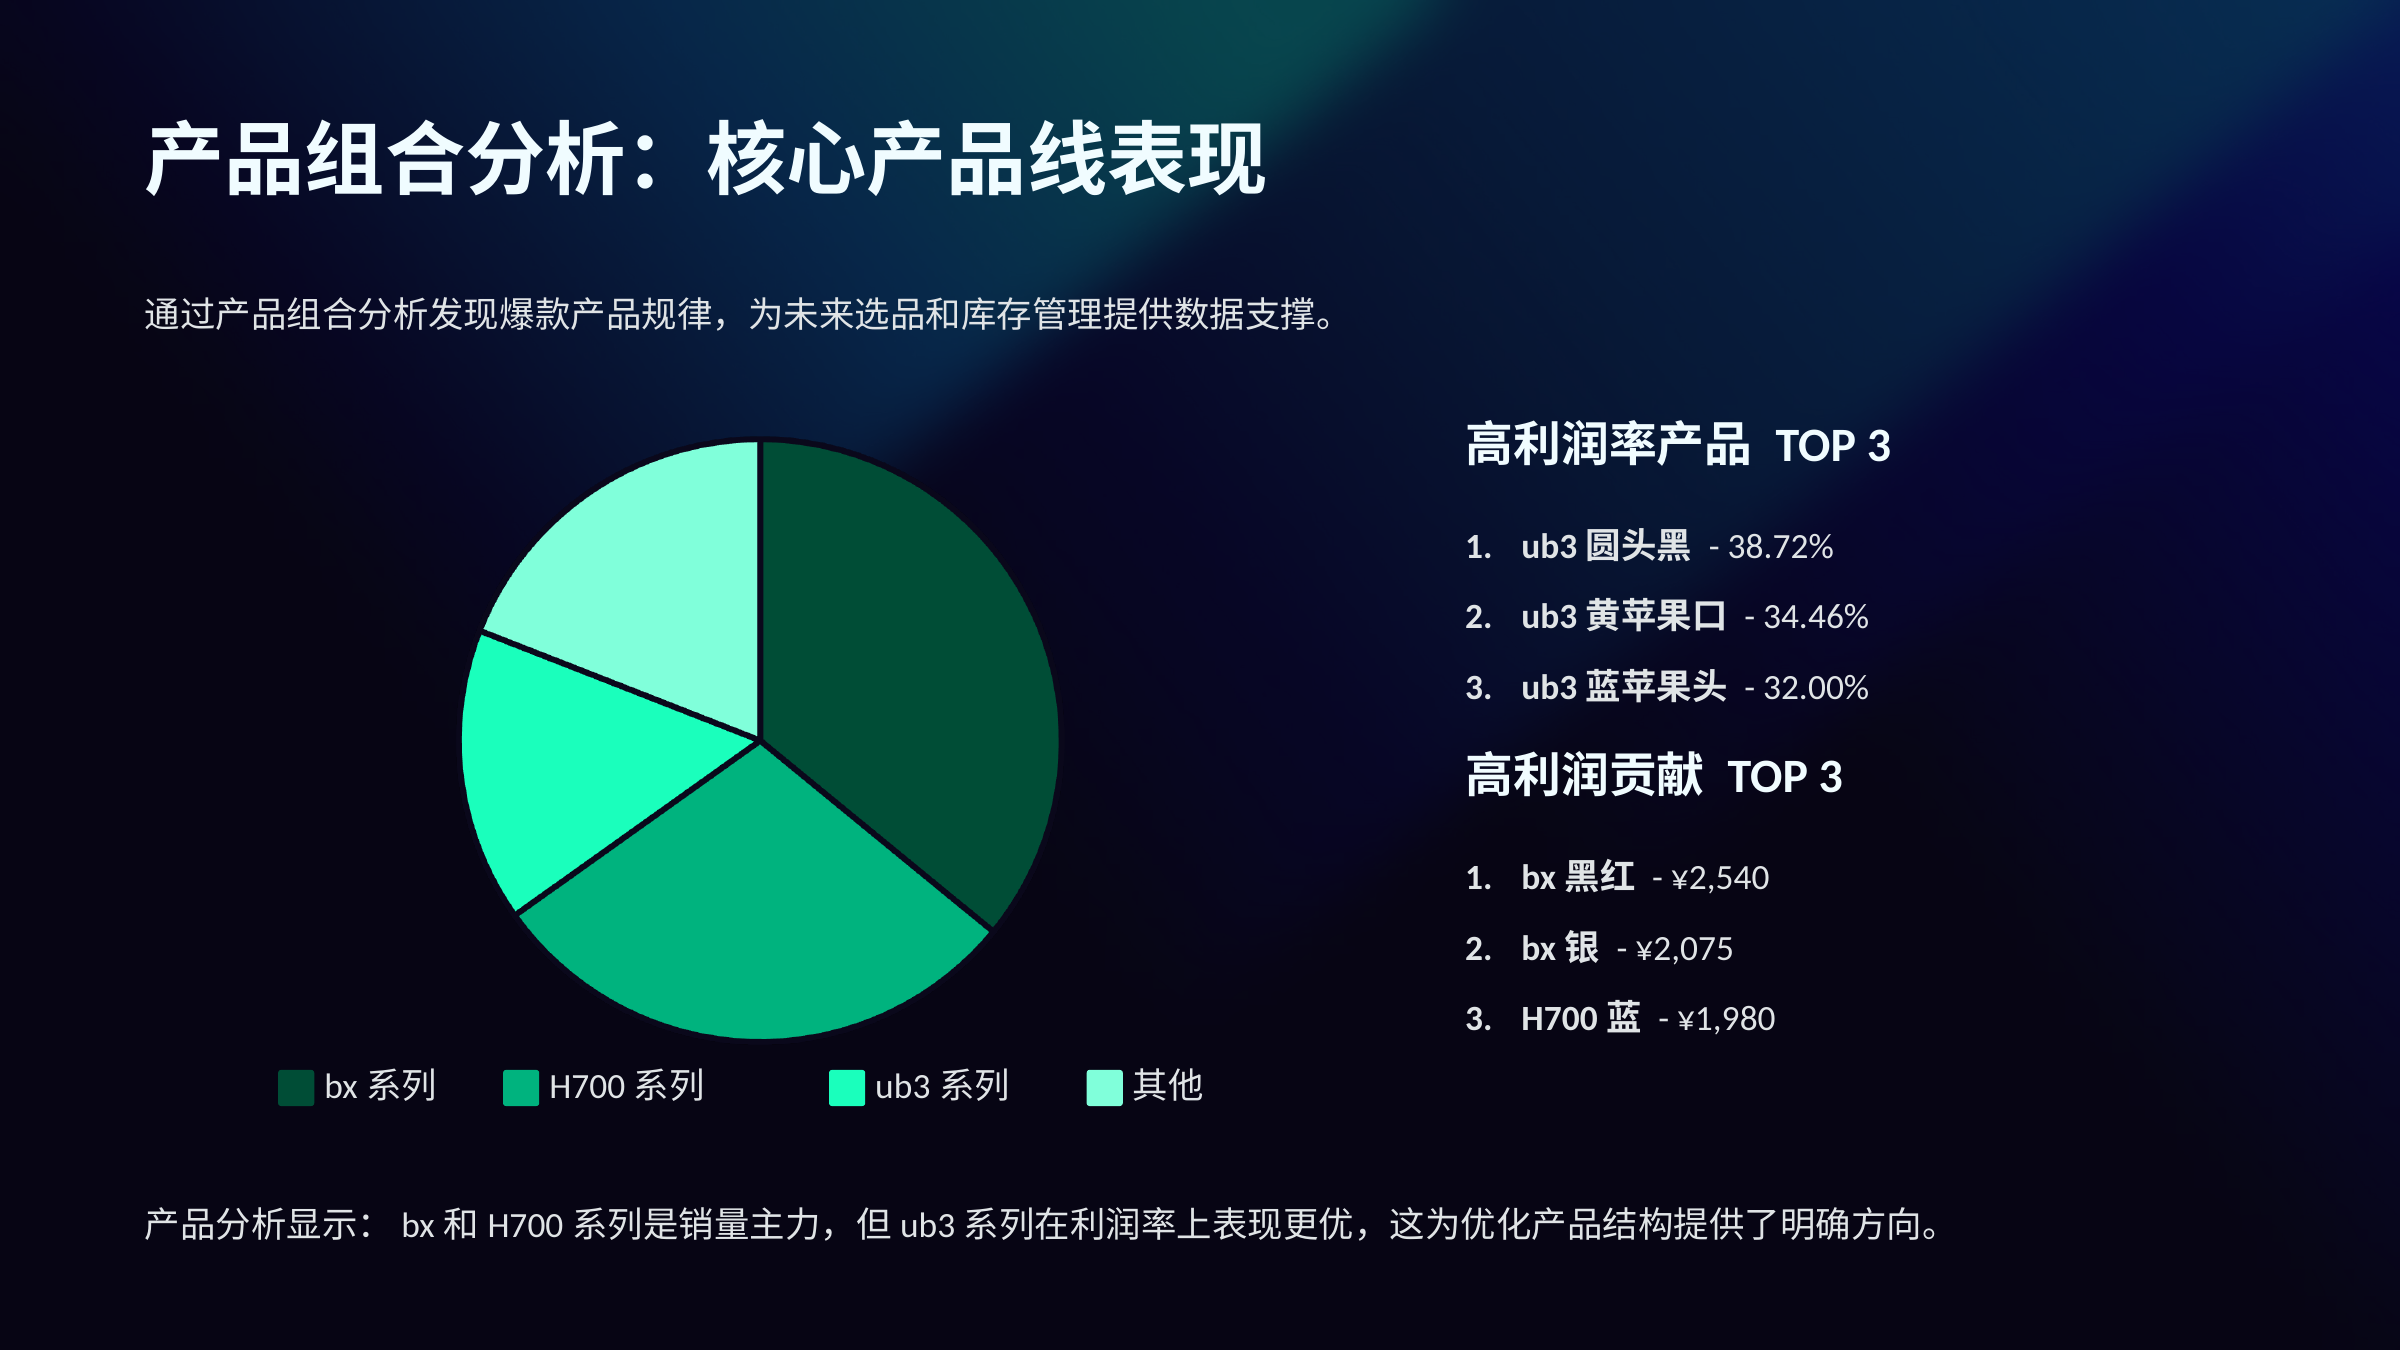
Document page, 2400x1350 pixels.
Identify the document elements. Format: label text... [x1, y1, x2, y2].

text_box 产品组合分析：核心产品线表现 [144, 104, 1269, 206]
text_box H700蓝 - ¥1,980 [1465, 980, 2257, 1039]
text_box 通过产品组合分析发现爆款产品规律，为未来选品和库存管理提供数据支撑。 [144, 277, 2256, 336]
text_box [503, 1069, 540, 1107]
text_box [1086, 1069, 1123, 1107]
text_box 产品分析显示：bx和H700系列是销量主力，但ub3系列在利润率上表现更优，这为优化产品结构提供了明确方向。 [144, 1187, 2256, 1246]
text_box [278, 1069, 315, 1107]
text_box 高利润贡献 TOP 3 [1465, 743, 1947, 804]
text_box [829, 1069, 866, 1107]
text_box H700系列 [549, 1069, 704, 1106]
text_box 高利润率产品 TOP 3 [1465, 411, 1947, 473]
text_box ub3系列 [875, 1069, 1006, 1106]
picture [144, 416, 1376, 1065]
text_box bx银 - ¥2,075 [1465, 910, 2257, 968]
text_box bx系列 [324, 1069, 434, 1106]
text_box ub3蓝苹果头 - 32.00% [1465, 649, 2257, 708]
text_box ub3黄苹果口 - 34.46% [1465, 578, 2257, 637]
text_box ub3圆头黑 - 38.72% [1465, 508, 2257, 567]
text_box bx黑红 - ¥2,540 [1465, 839, 2257, 898]
text_box 其他 [1132, 1069, 1206, 1106]
